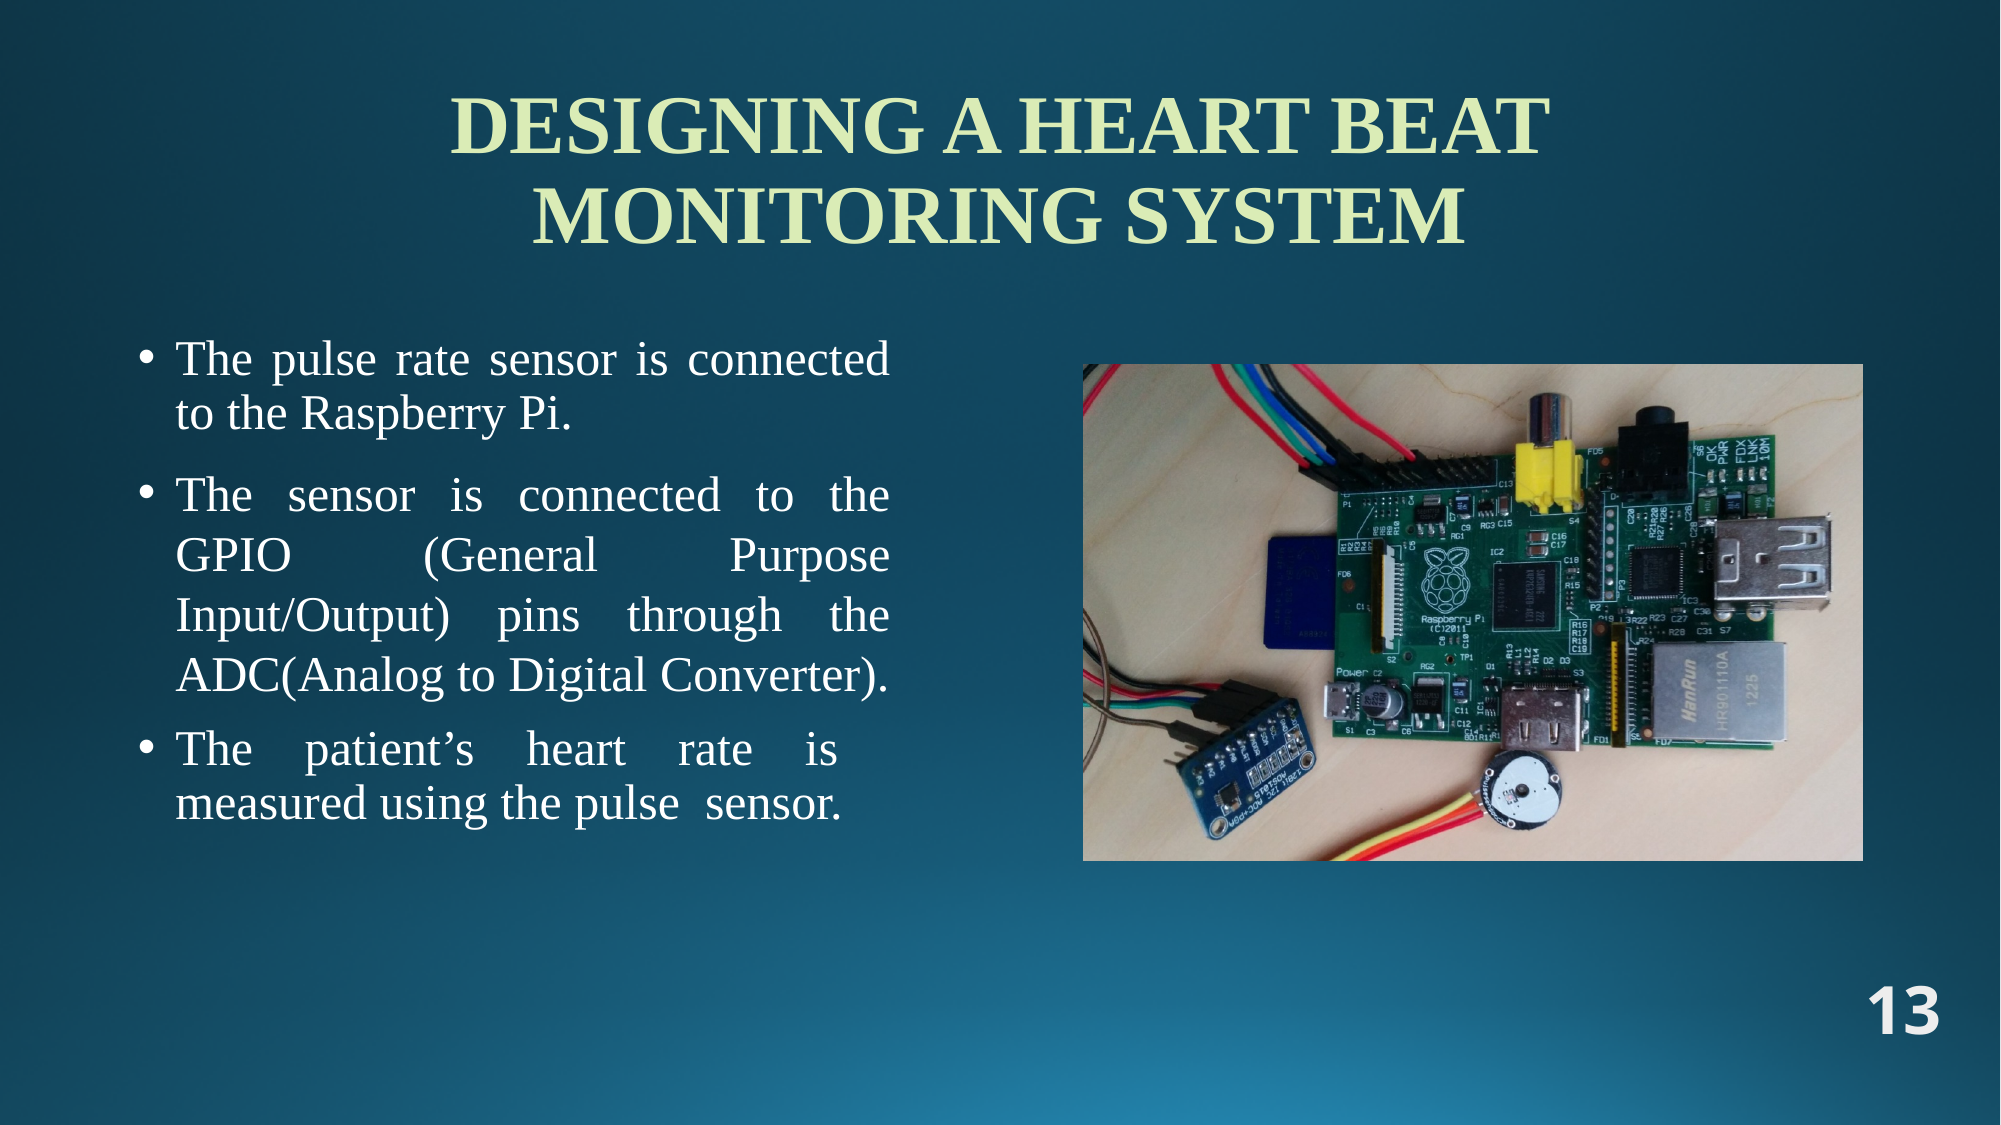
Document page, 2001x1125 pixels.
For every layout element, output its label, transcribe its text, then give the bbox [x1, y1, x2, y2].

list The pulse rate sensor is connected to the Raspberry Pi. The sensor is connected to the GPIO (General Purpose Input/Output) pins through the ADC(Analog to Digital Converter). The patient’s heart rate is measured using the pulse sensor. [122, 324, 906, 940]
picture [0, 0, 2001, 1125]
title DESIGNING A HEART BEAT MONITORING SYSTEM [237, 85, 1763, 258]
slide_number 13 [1506, 983, 1957, 1044]
